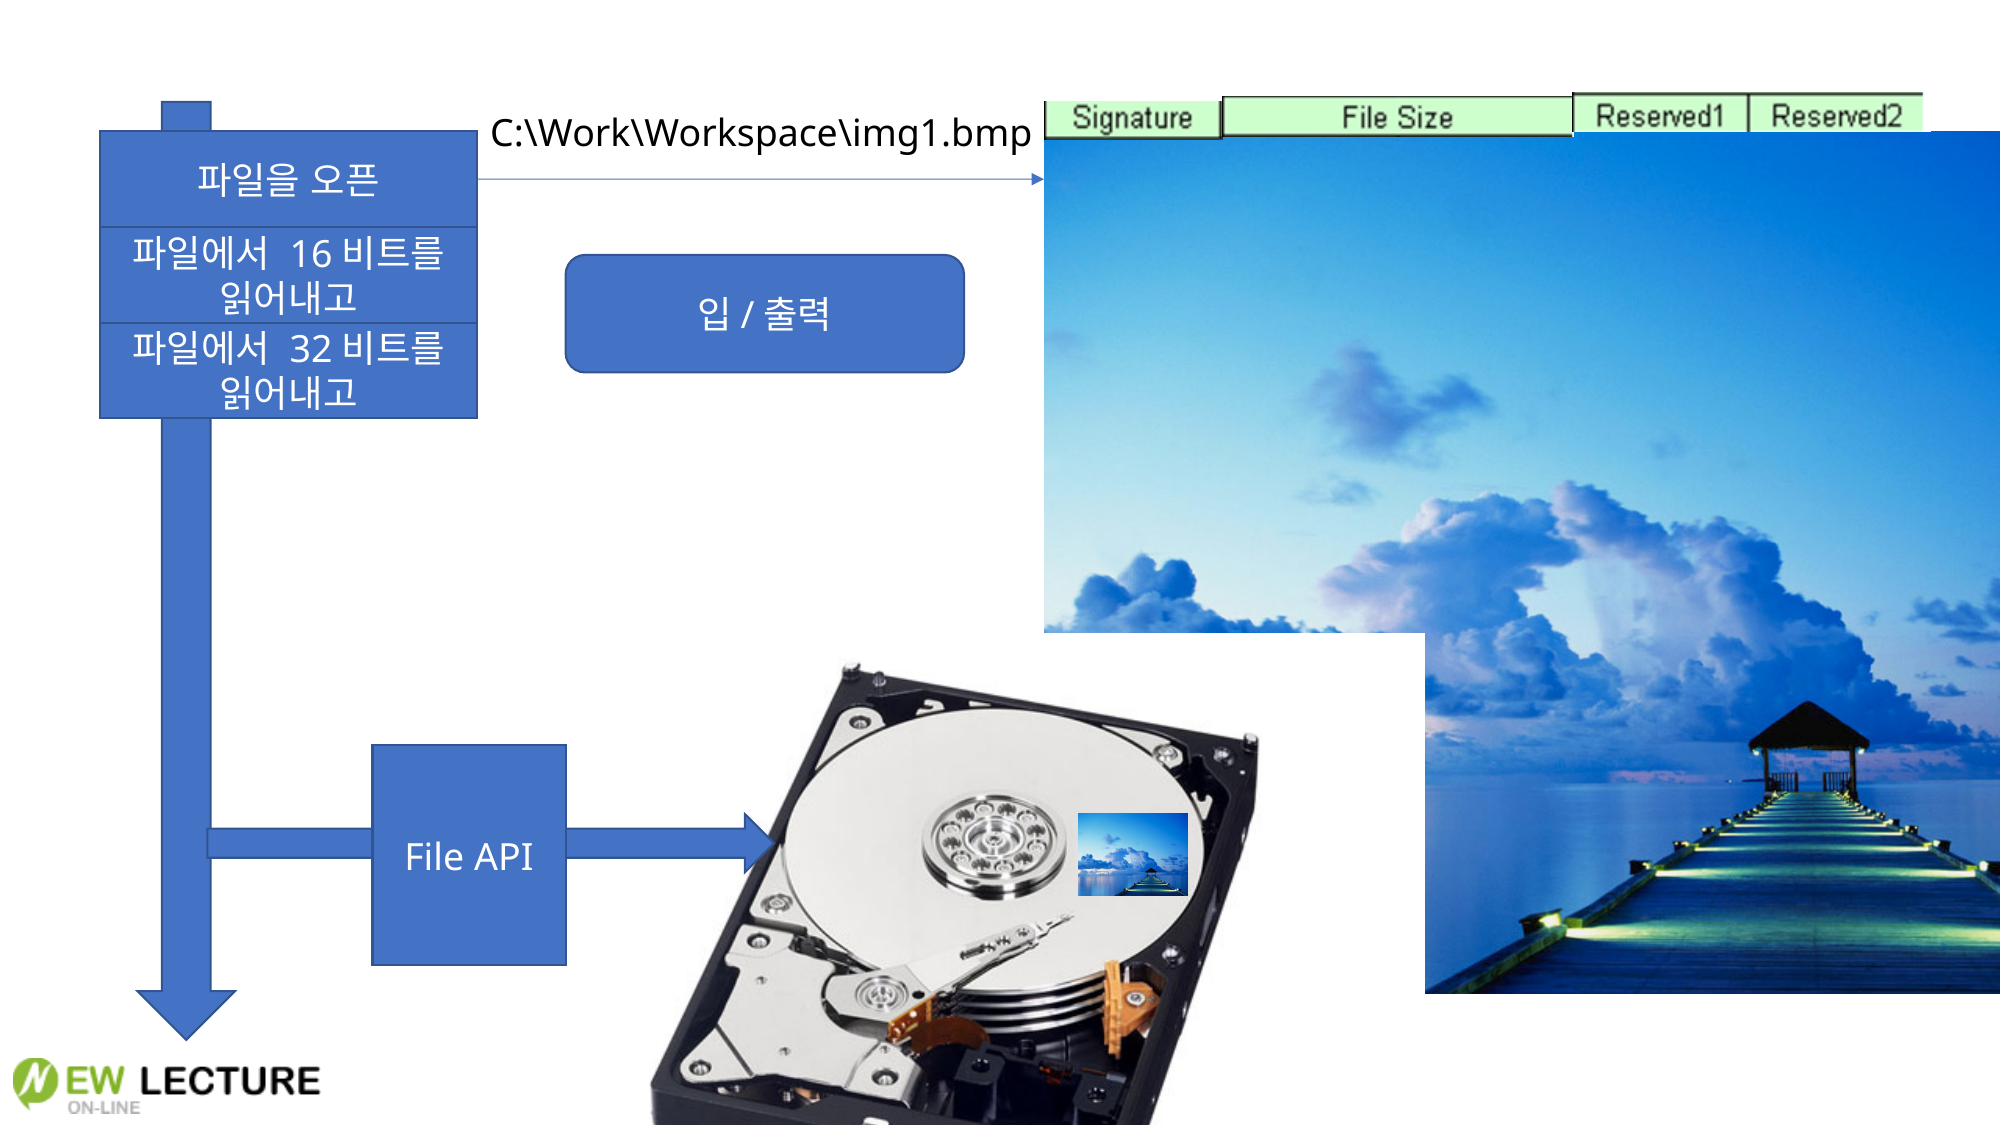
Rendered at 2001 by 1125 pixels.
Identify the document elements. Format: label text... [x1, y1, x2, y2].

text_box 파일에서 16비트를 읽어내고 [99, 226, 478, 322]
text_box 파일을 오픈 [99, 130, 478, 226]
text_box C:\Work\Workspace\img1.bmp [475, 101, 1044, 161]
text_box [160, 100, 212, 130]
text_box [206, 827, 371, 859]
picture [13, 1058, 323, 1114]
picture [487, 92, 2000, 1125]
text_box 파일에서 32비트를 읽어내고 [99, 322, 478, 419]
text_box 입/출력 [564, 253, 966, 374]
text_box [134, 419, 238, 1042]
text_box File API [371, 744, 487, 966]
